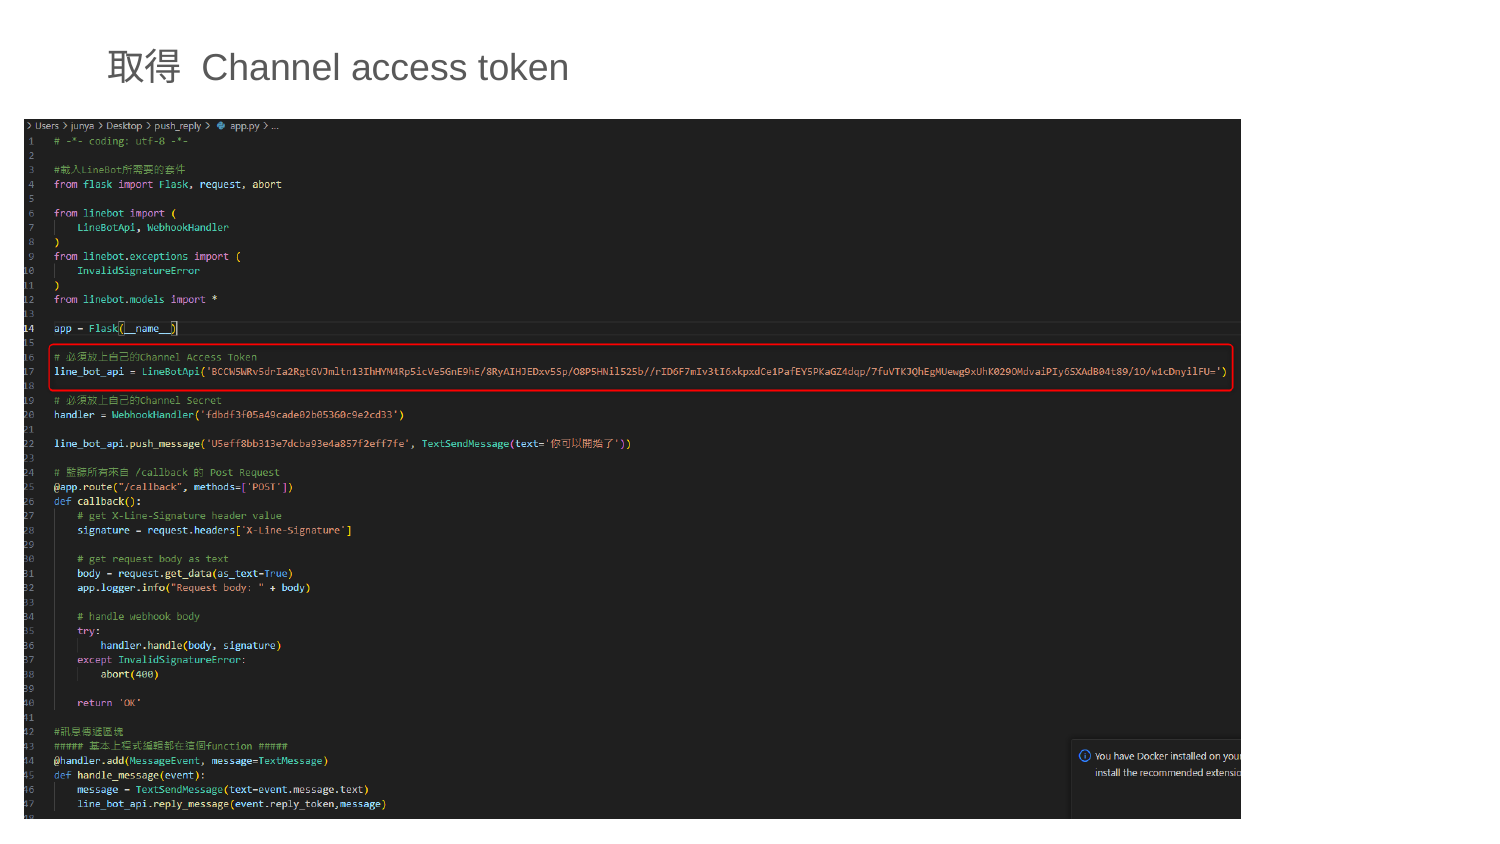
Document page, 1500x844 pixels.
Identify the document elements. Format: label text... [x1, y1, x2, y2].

text_box 取得 Channel access token [92, 28, 853, 95]
picture [24, 119, 1242, 819]
